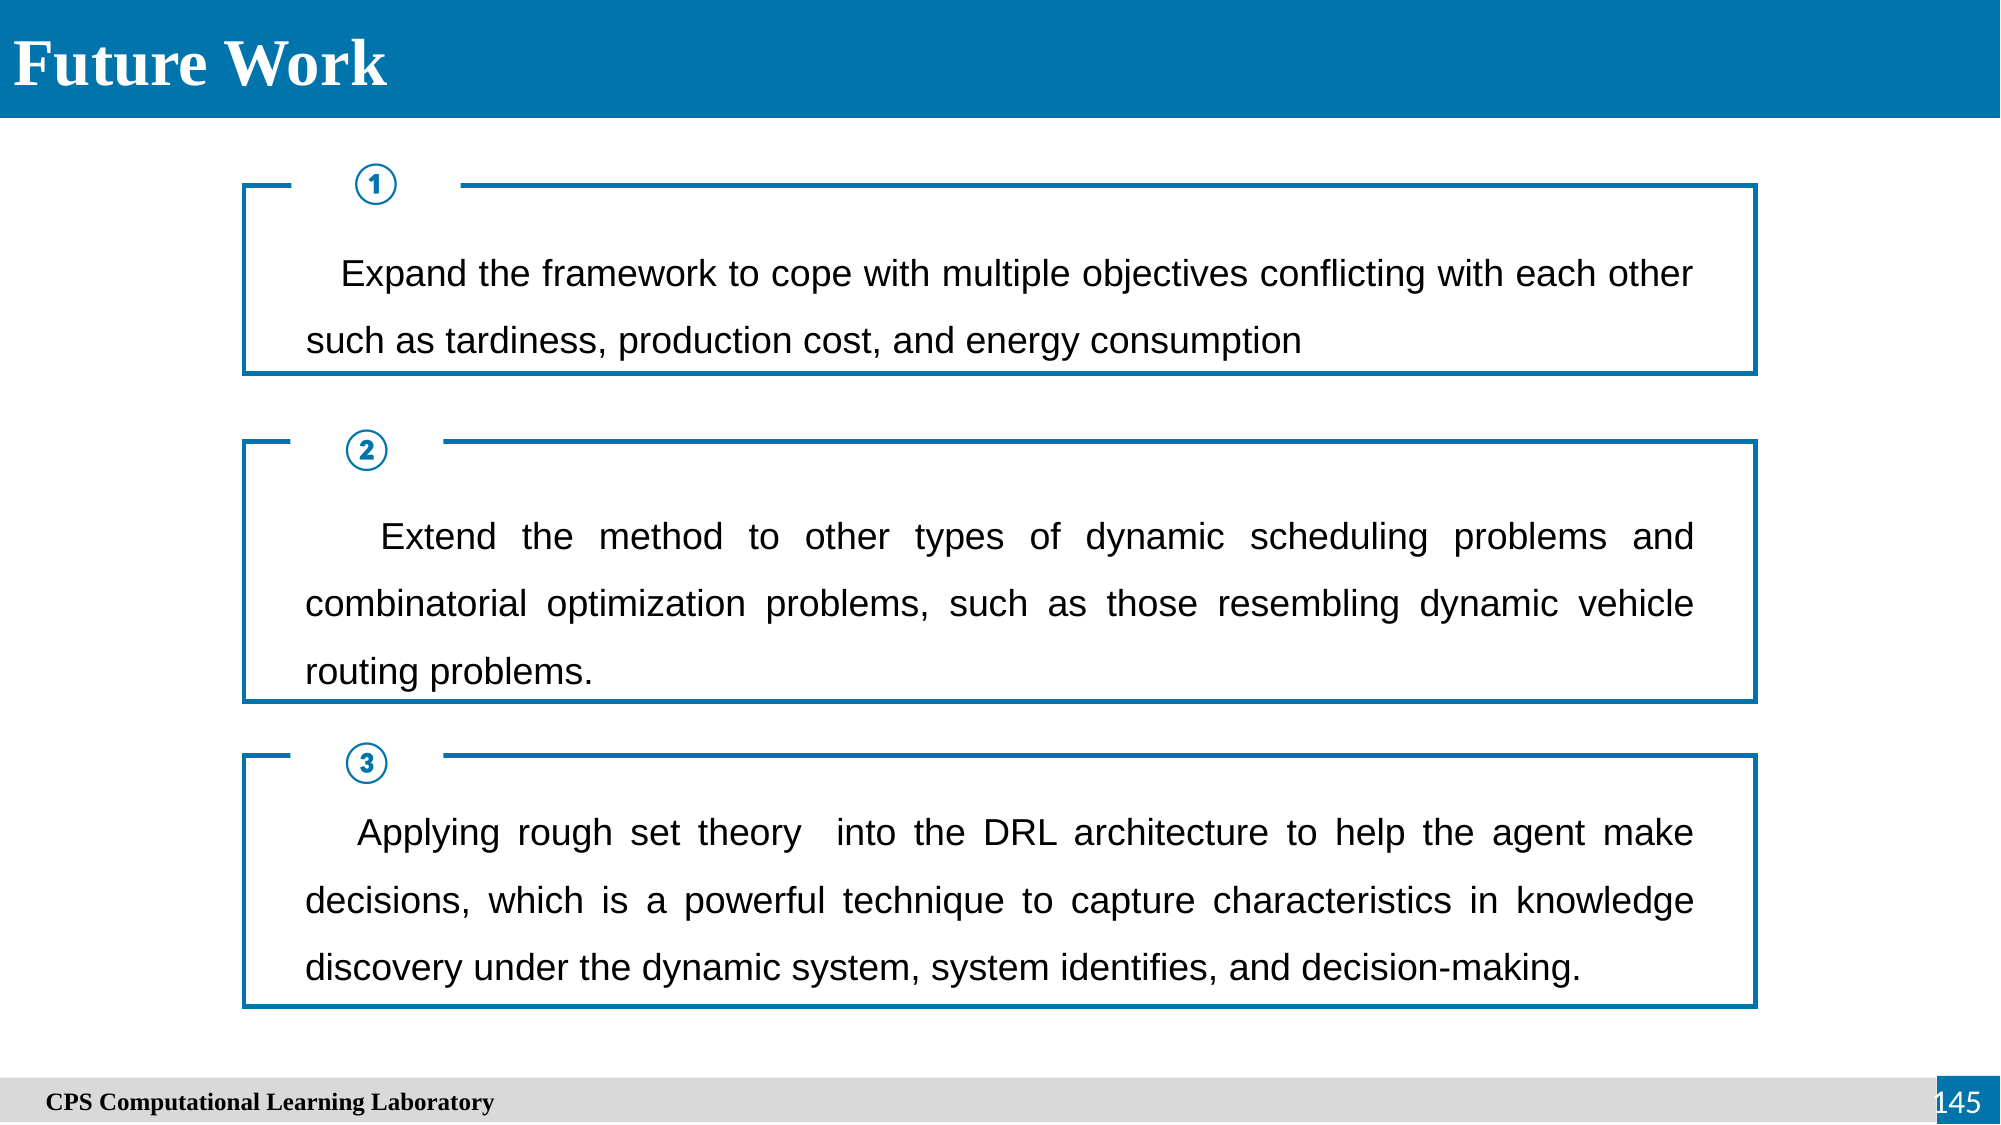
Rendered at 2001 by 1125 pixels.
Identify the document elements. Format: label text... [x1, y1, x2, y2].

text_box ③ [289, 718, 444, 802]
text_box [243, 754, 1757, 1008]
text_box Future Work [0, 11, 805, 107]
text_box 145 [1903, 1070, 1997, 1074]
text_box [243, 441, 1757, 703]
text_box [0, 1074, 2000, 1125]
text_box Expand the framework to cope with multiple objectives conflicting with each other such as tardiness, production cost, and energy consumption [291, 219, 1709, 369]
text_box ① [290, 138, 462, 223]
text_box ② [289, 404, 444, 489]
text_box Extend the method to other types of dynamic scheduling problems and combinatorial optimization problems, such as those resembling dynamic vehicle routing problems. [290, 481, 1710, 699]
text_box [0, 0, 2000, 119]
text_box [243, 185, 1757, 374]
text_box Applying rough set theory into the DRL architecture to help the agent make decisions, which is a powerful technique to capture characteristics in knowledge discovery under the dynamic system, system identifies, and decision-making. [290, 778, 1710, 996]
